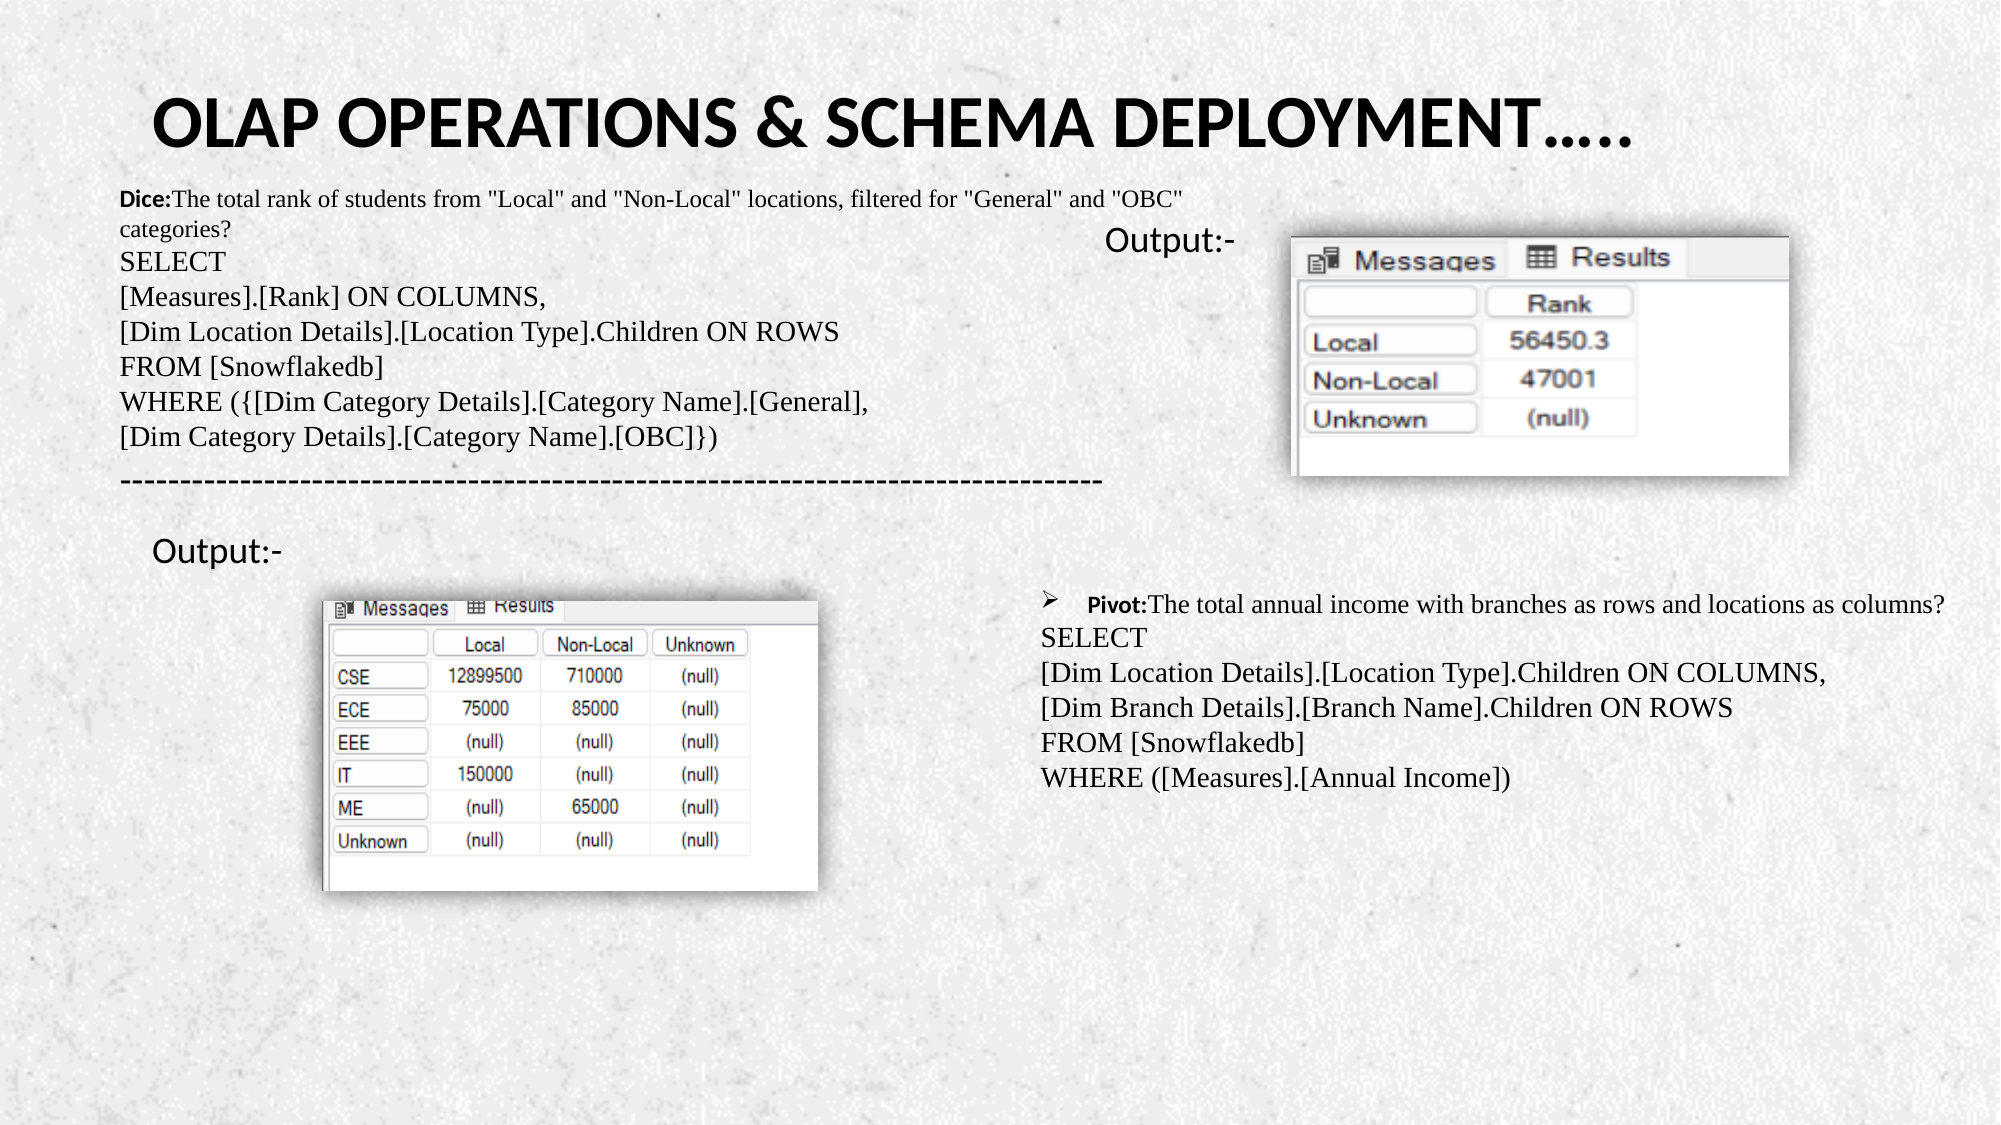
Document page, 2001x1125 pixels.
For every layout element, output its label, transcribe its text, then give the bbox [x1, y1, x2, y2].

text_box Output:- [1090, 207, 1260, 268]
text_box Dice:The total rank of students from "Local" and "Non-Local" locations, filtered for "General" and "OBC" categories? SELECT [Measures].[Rank] ON COLUMNS, [Dim Location Details].[Location Type].Children ON ROWS FROM [Snowflakedb] WHERE ({[Dim Category Details].[Category Name].[General], [Dim Category Details].[Category Name].[OBC]}) [104, 174, 1405, 460]
text_box ---------------------------------------------------------------------------------- [104, 447, 1194, 508]
title OLAP Operations & Schema Deployment….. [137, 70, 1863, 175]
text_box Output:- [137, 518, 460, 579]
picture [0, 0, 2000, 1125]
text_box Pivot:The total annual income with branches as rows and locations as columns? SELECT [Dim Location Details].[Location Type].Children ON COLUMNS, [Dim Branch Details].[Branch Name].Children ON ROWS FROM [Snowflakedb] WHERE ([Measures].[Annual Income]) [1025, 578, 2000, 801]
